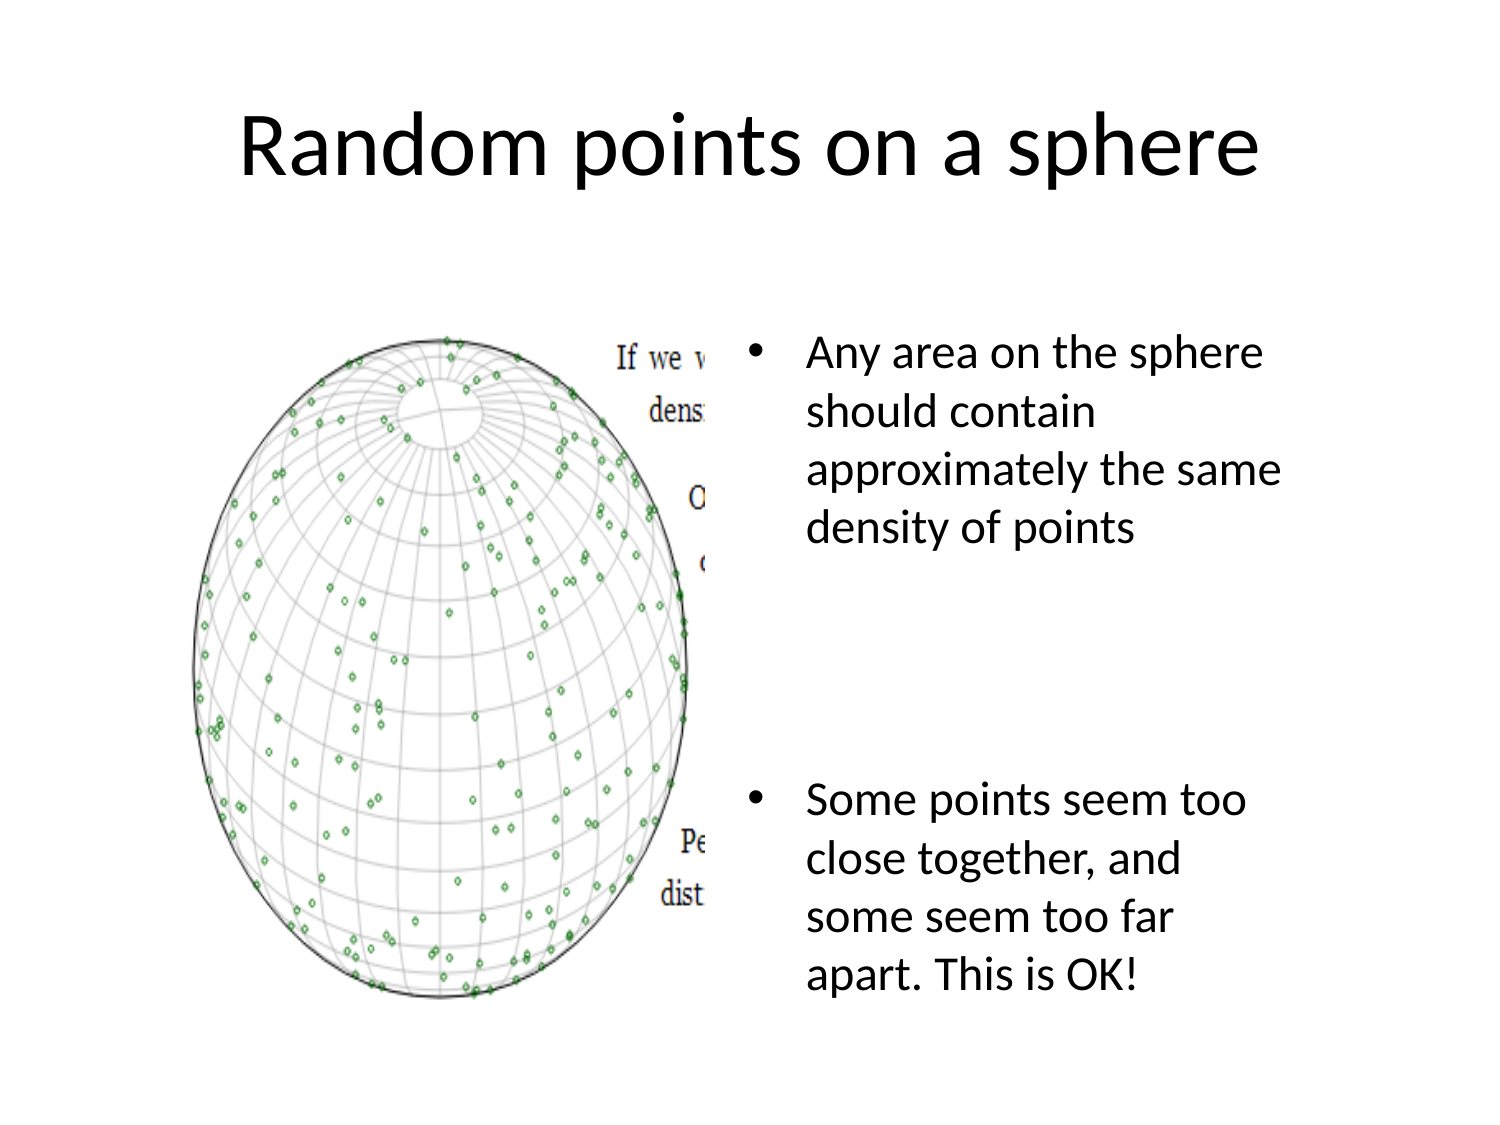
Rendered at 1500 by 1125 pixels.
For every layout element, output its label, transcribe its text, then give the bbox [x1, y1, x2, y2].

title Random points on a sphere [75, 45, 1425, 233]
picture [155, 325, 705, 1036]
